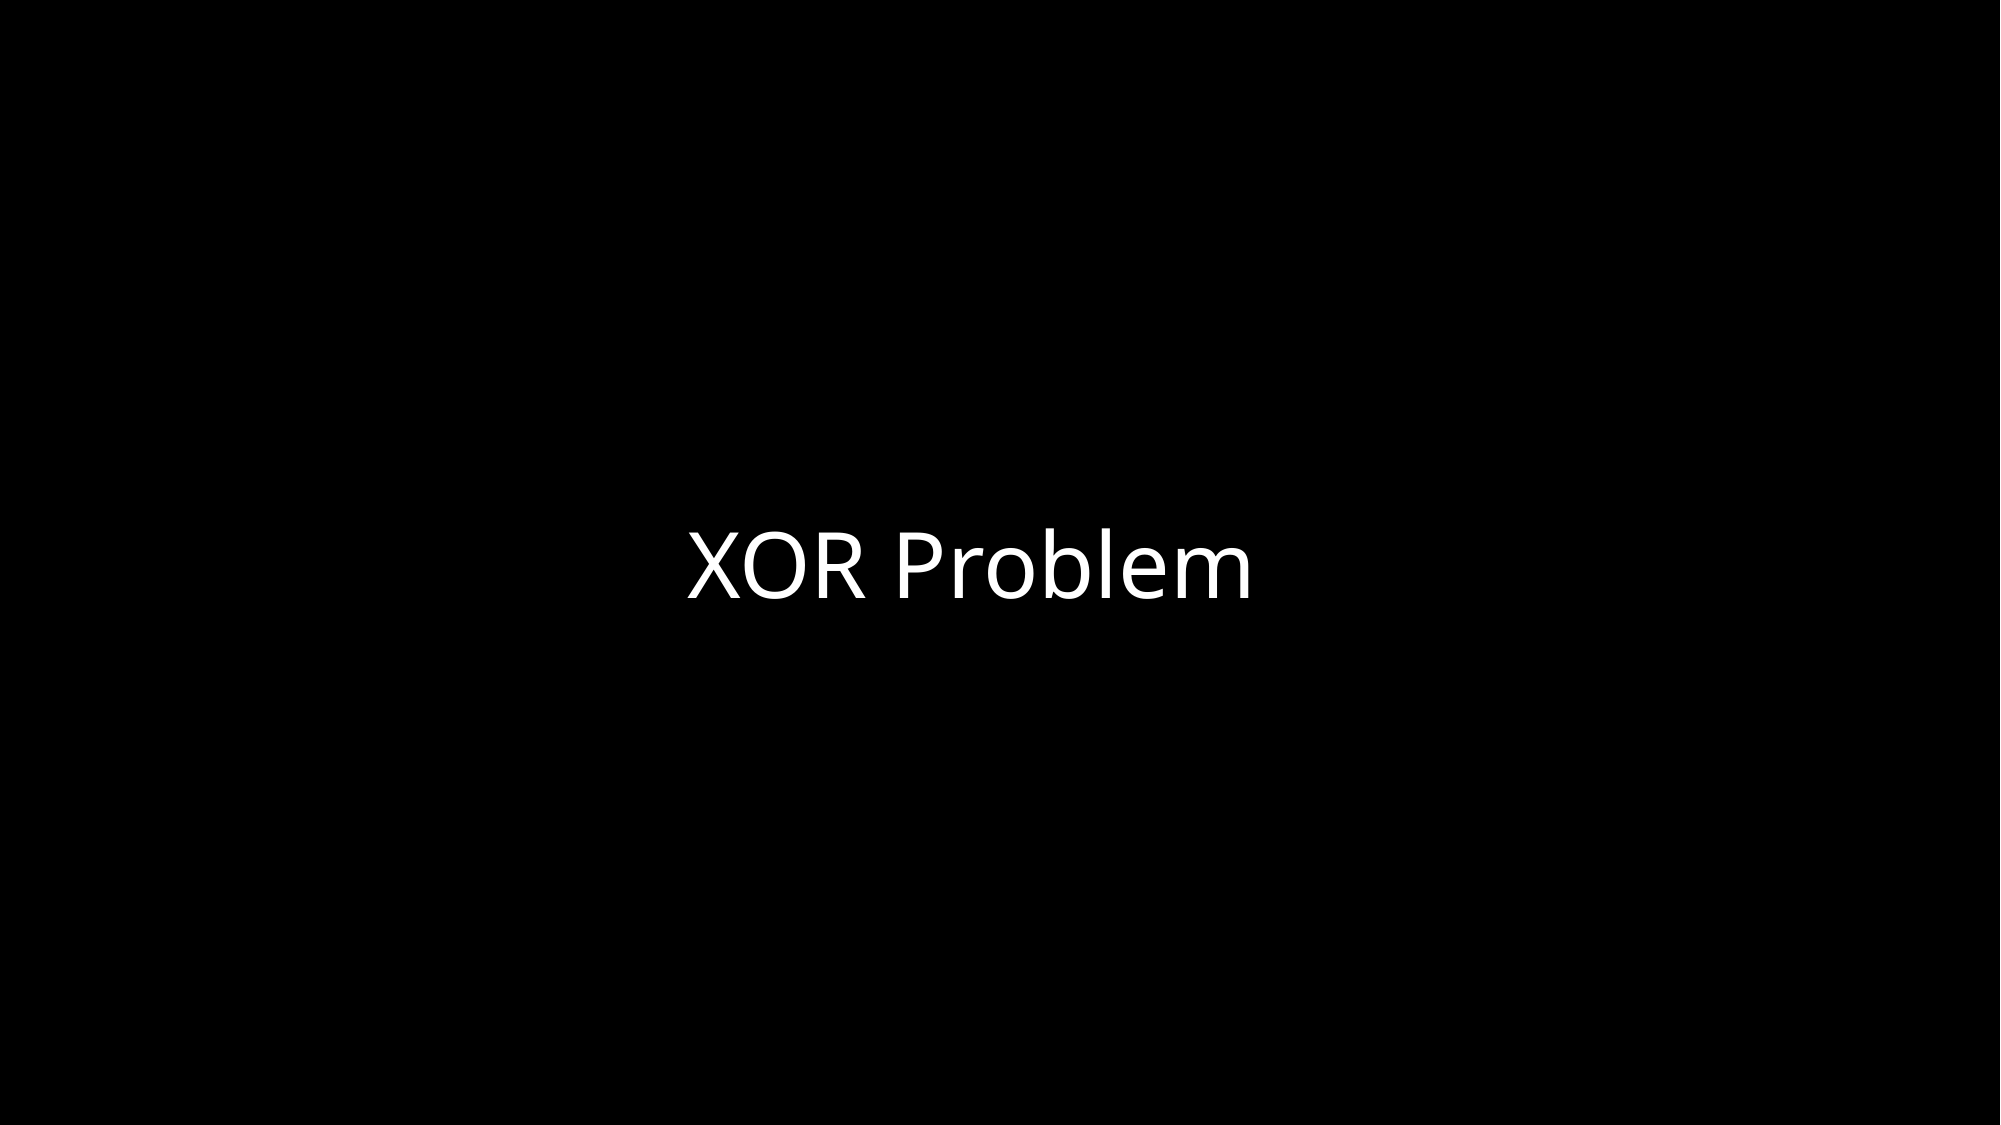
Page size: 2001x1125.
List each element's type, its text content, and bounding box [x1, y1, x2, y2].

text_box XOR Problem [672, 499, 1328, 624]
